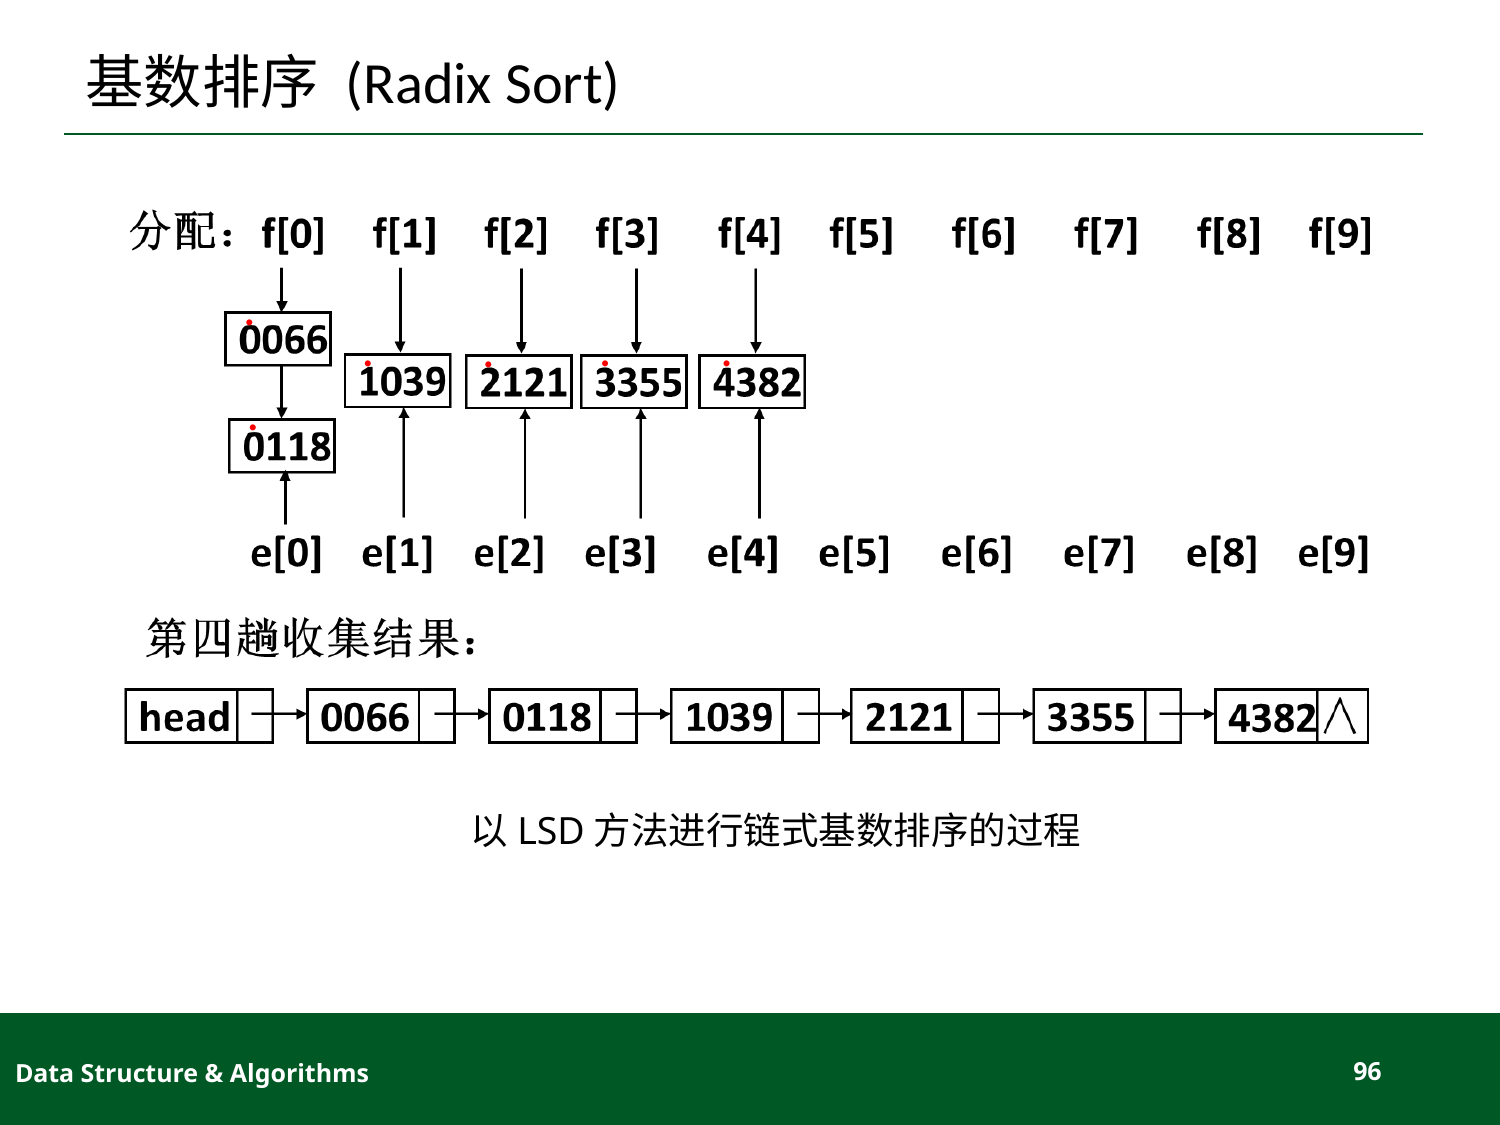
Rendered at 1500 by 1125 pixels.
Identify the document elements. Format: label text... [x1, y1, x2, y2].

text_box 以LSD方法进行链式基数排序的过程 [456, 799, 1097, 860]
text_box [100, 185, 1400, 770]
footer Data Structure & Algorithms [0, 1042, 507, 1103]
slide_number 96 [1059, 1042, 1397, 1103]
title 基数排序 (Radix Sort) [70, 34, 1430, 135]
